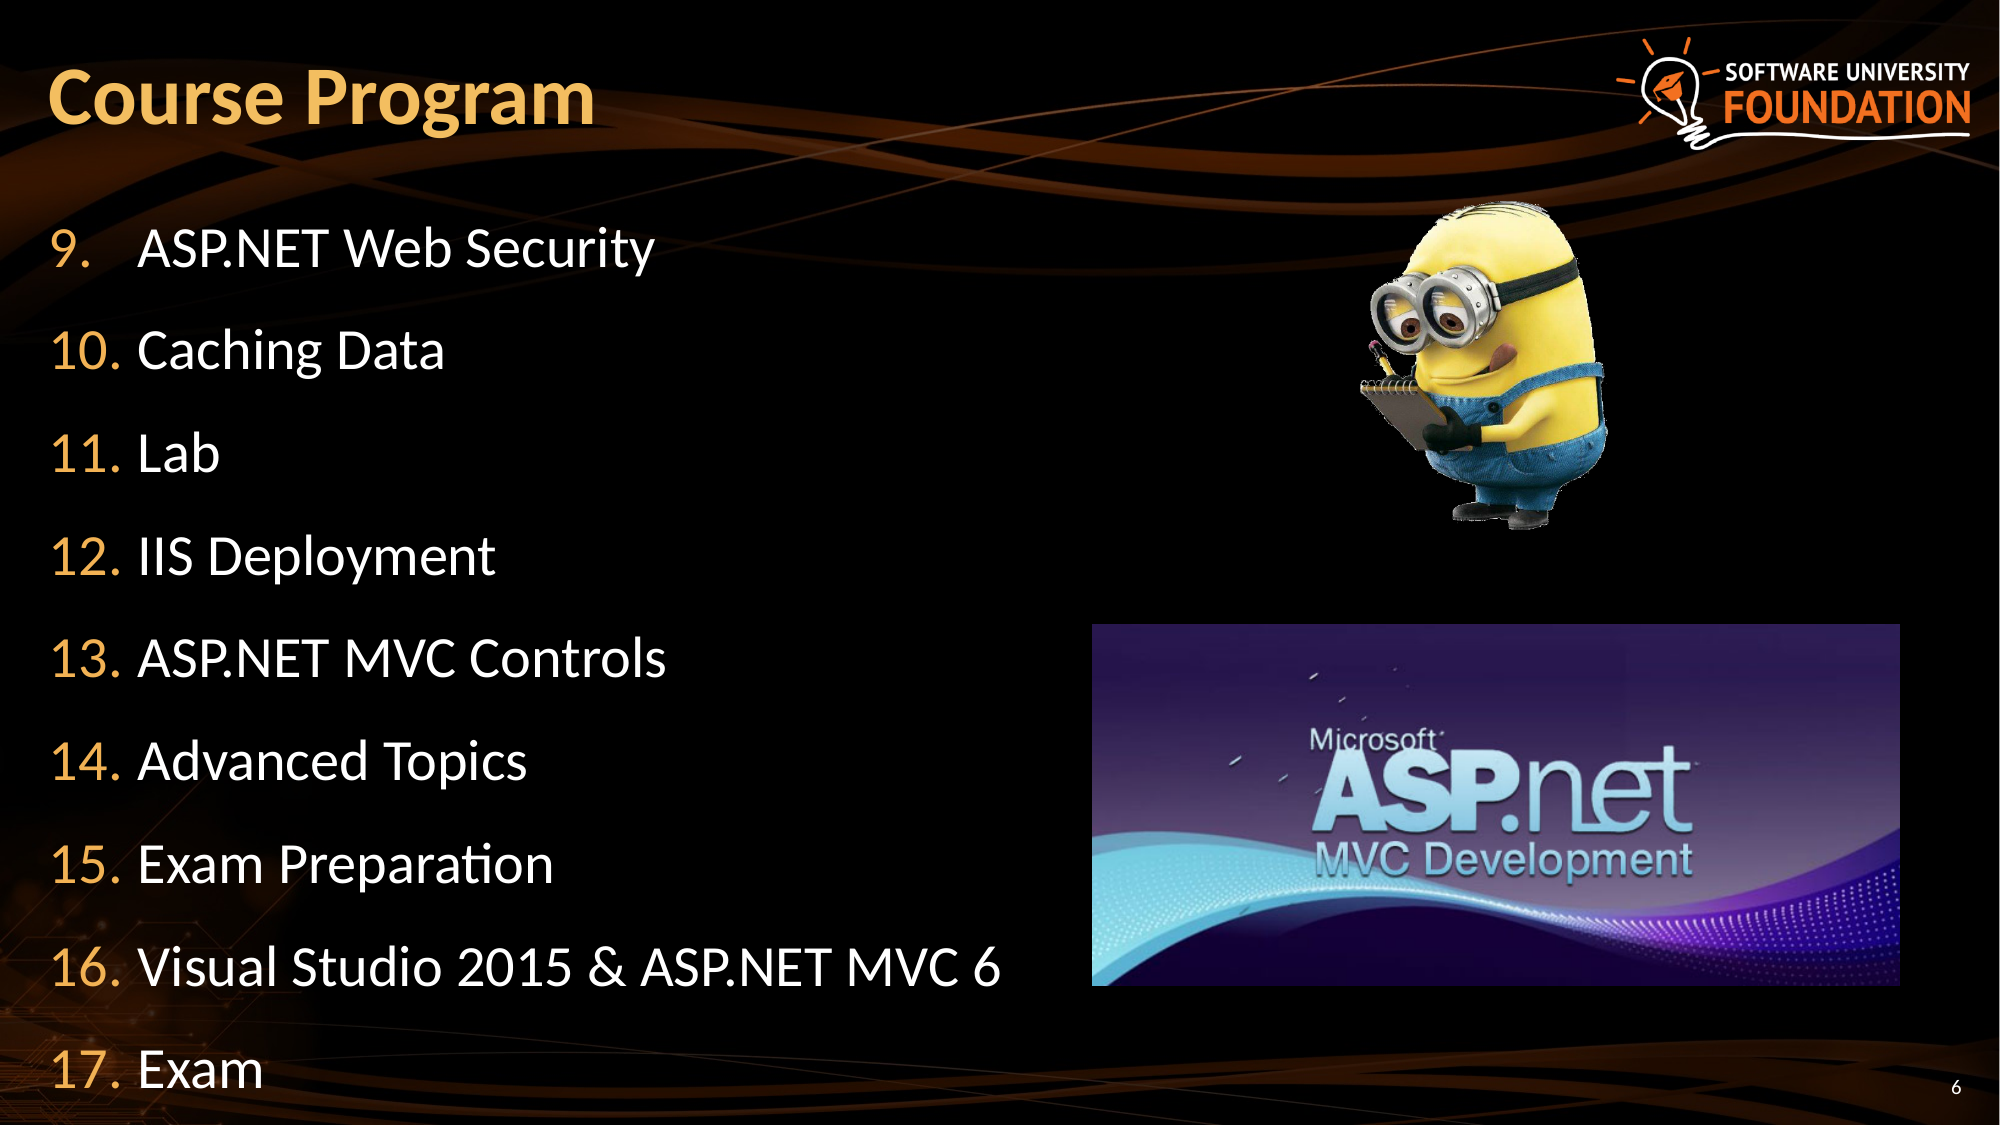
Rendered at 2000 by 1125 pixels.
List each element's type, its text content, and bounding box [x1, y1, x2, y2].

slide_number 6 [1897, 1089, 1968, 1103]
title Course Program [30, 6, 1602, 189]
list ASP.NET Web Security Caching Data Lab IIS Deployment ASP.NET MVC Controls Advanced Topics Exam Preparation Visual Studio 2015 & ASP.NET MVC 6 Exam [31, 188, 1968, 1089]
picture [0, 0, 2000, 1125]
